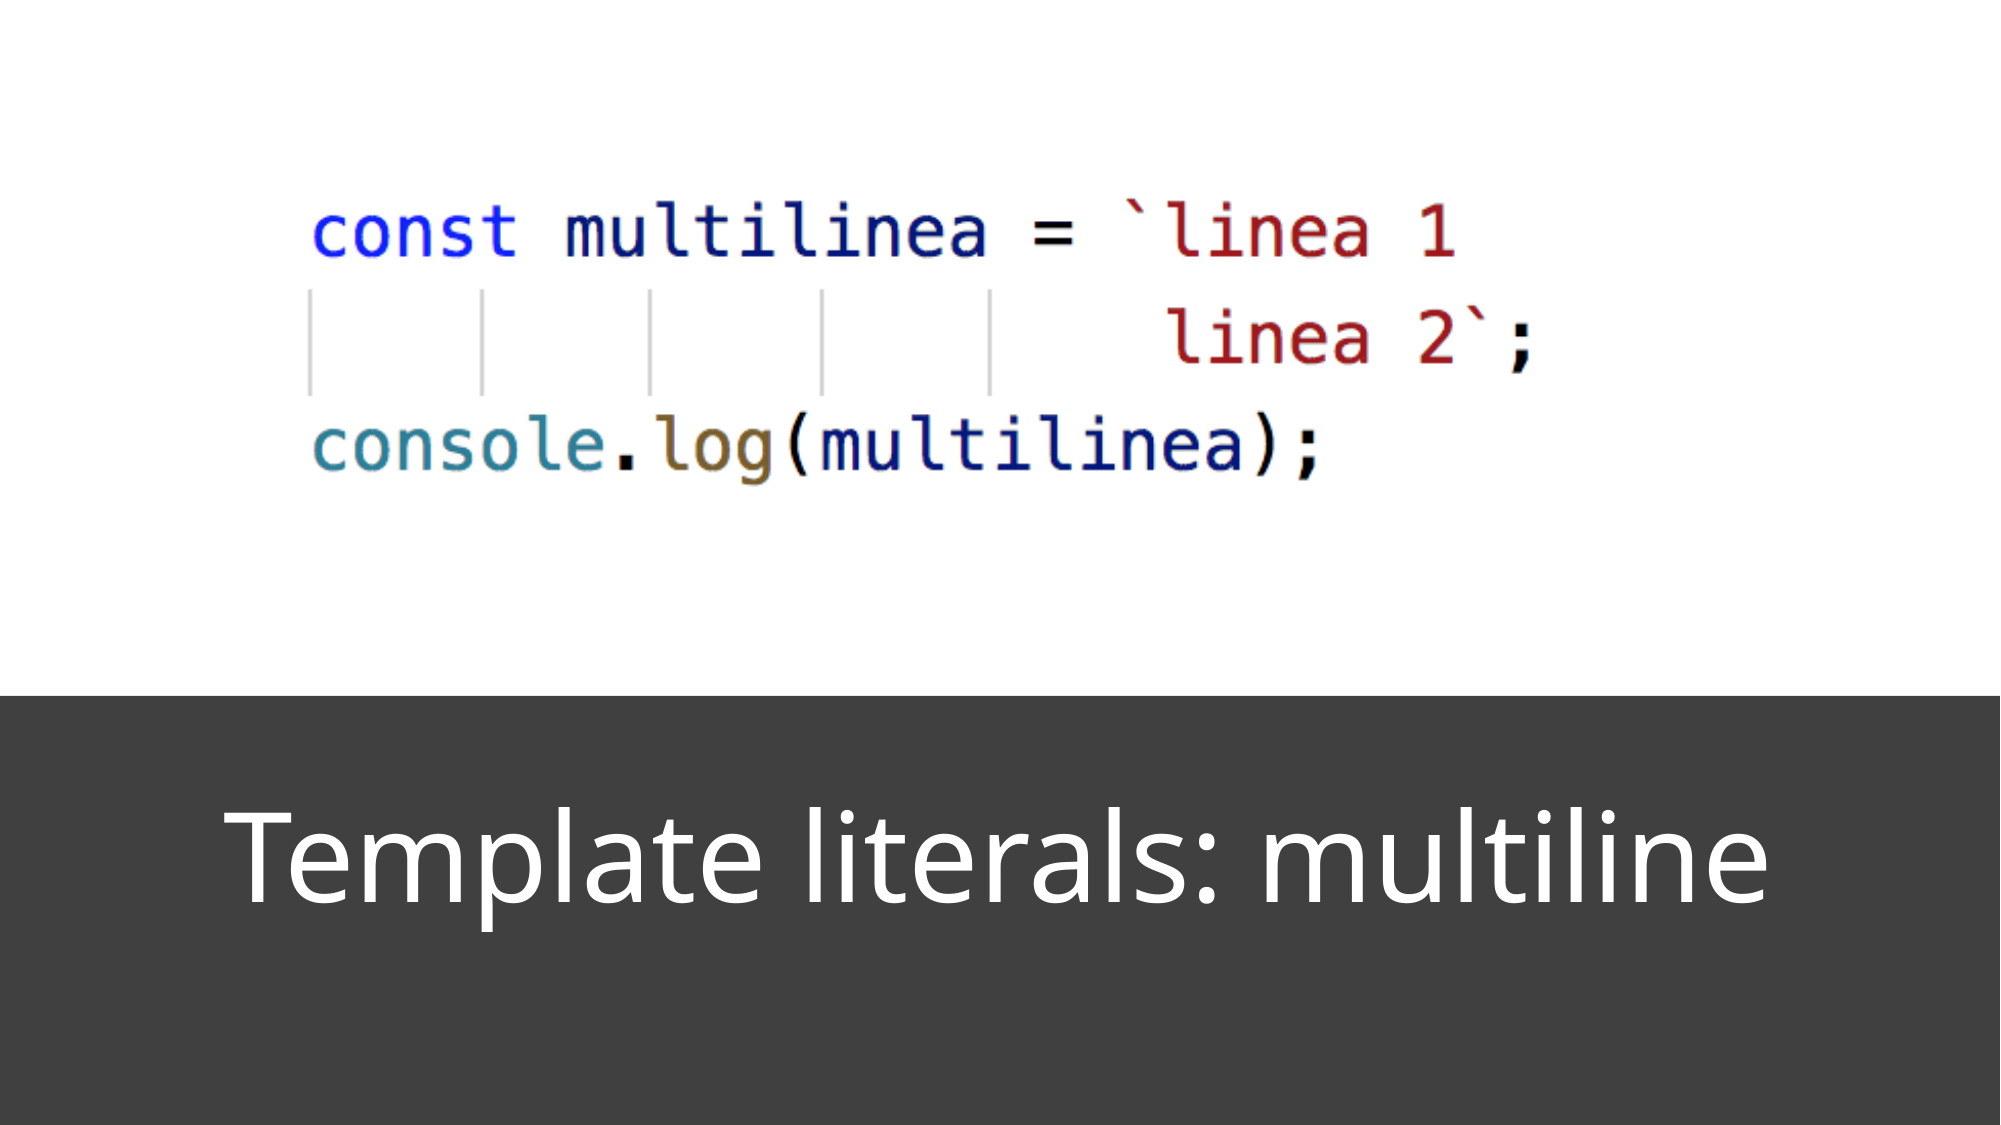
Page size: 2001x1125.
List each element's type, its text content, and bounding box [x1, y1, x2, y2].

title Template literals: multiline [115, 738, 1882, 937]
text_box [0, 695, 2000, 1125]
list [243, 105, 1758, 643]
